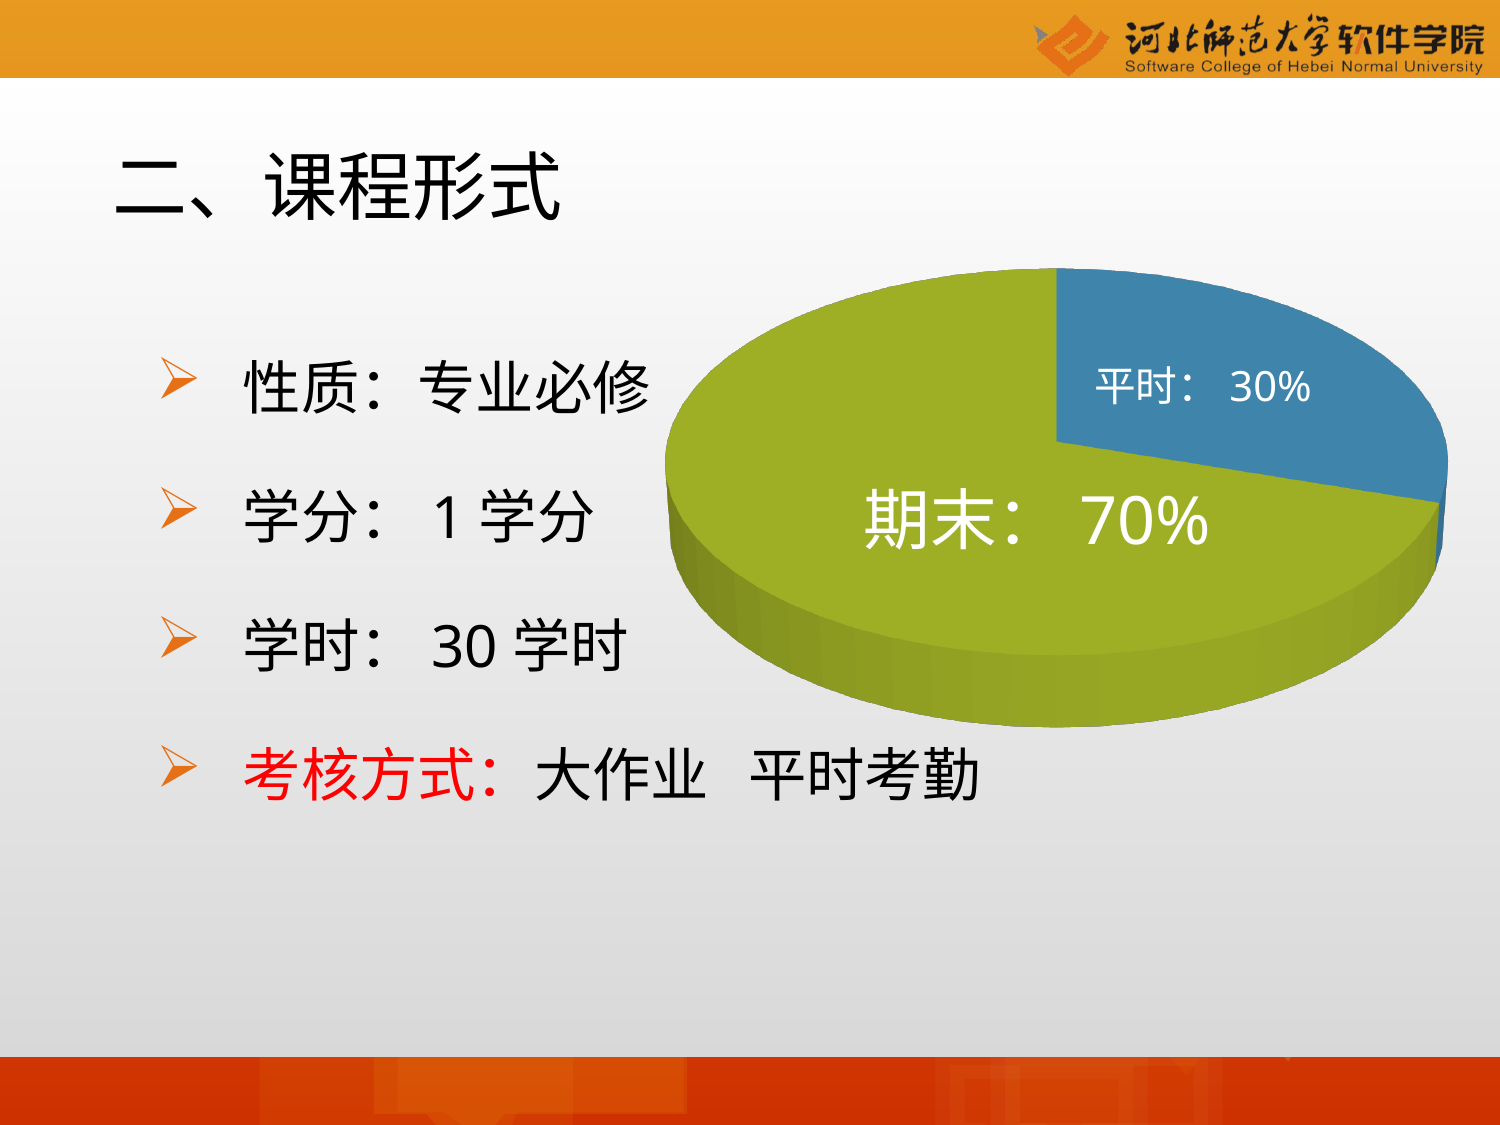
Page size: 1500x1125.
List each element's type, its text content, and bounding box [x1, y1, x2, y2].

title 二、课程形式 [97, 26, 1267, 238]
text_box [565, 258, 1500, 738]
text_box 性质：专业必修 学分：1学分 学时：30学时 考核方式：大作业 平时考勤 [141, 308, 1428, 984]
text_box [0, 78, 1500, 1057]
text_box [1028, 4, 1500, 79]
